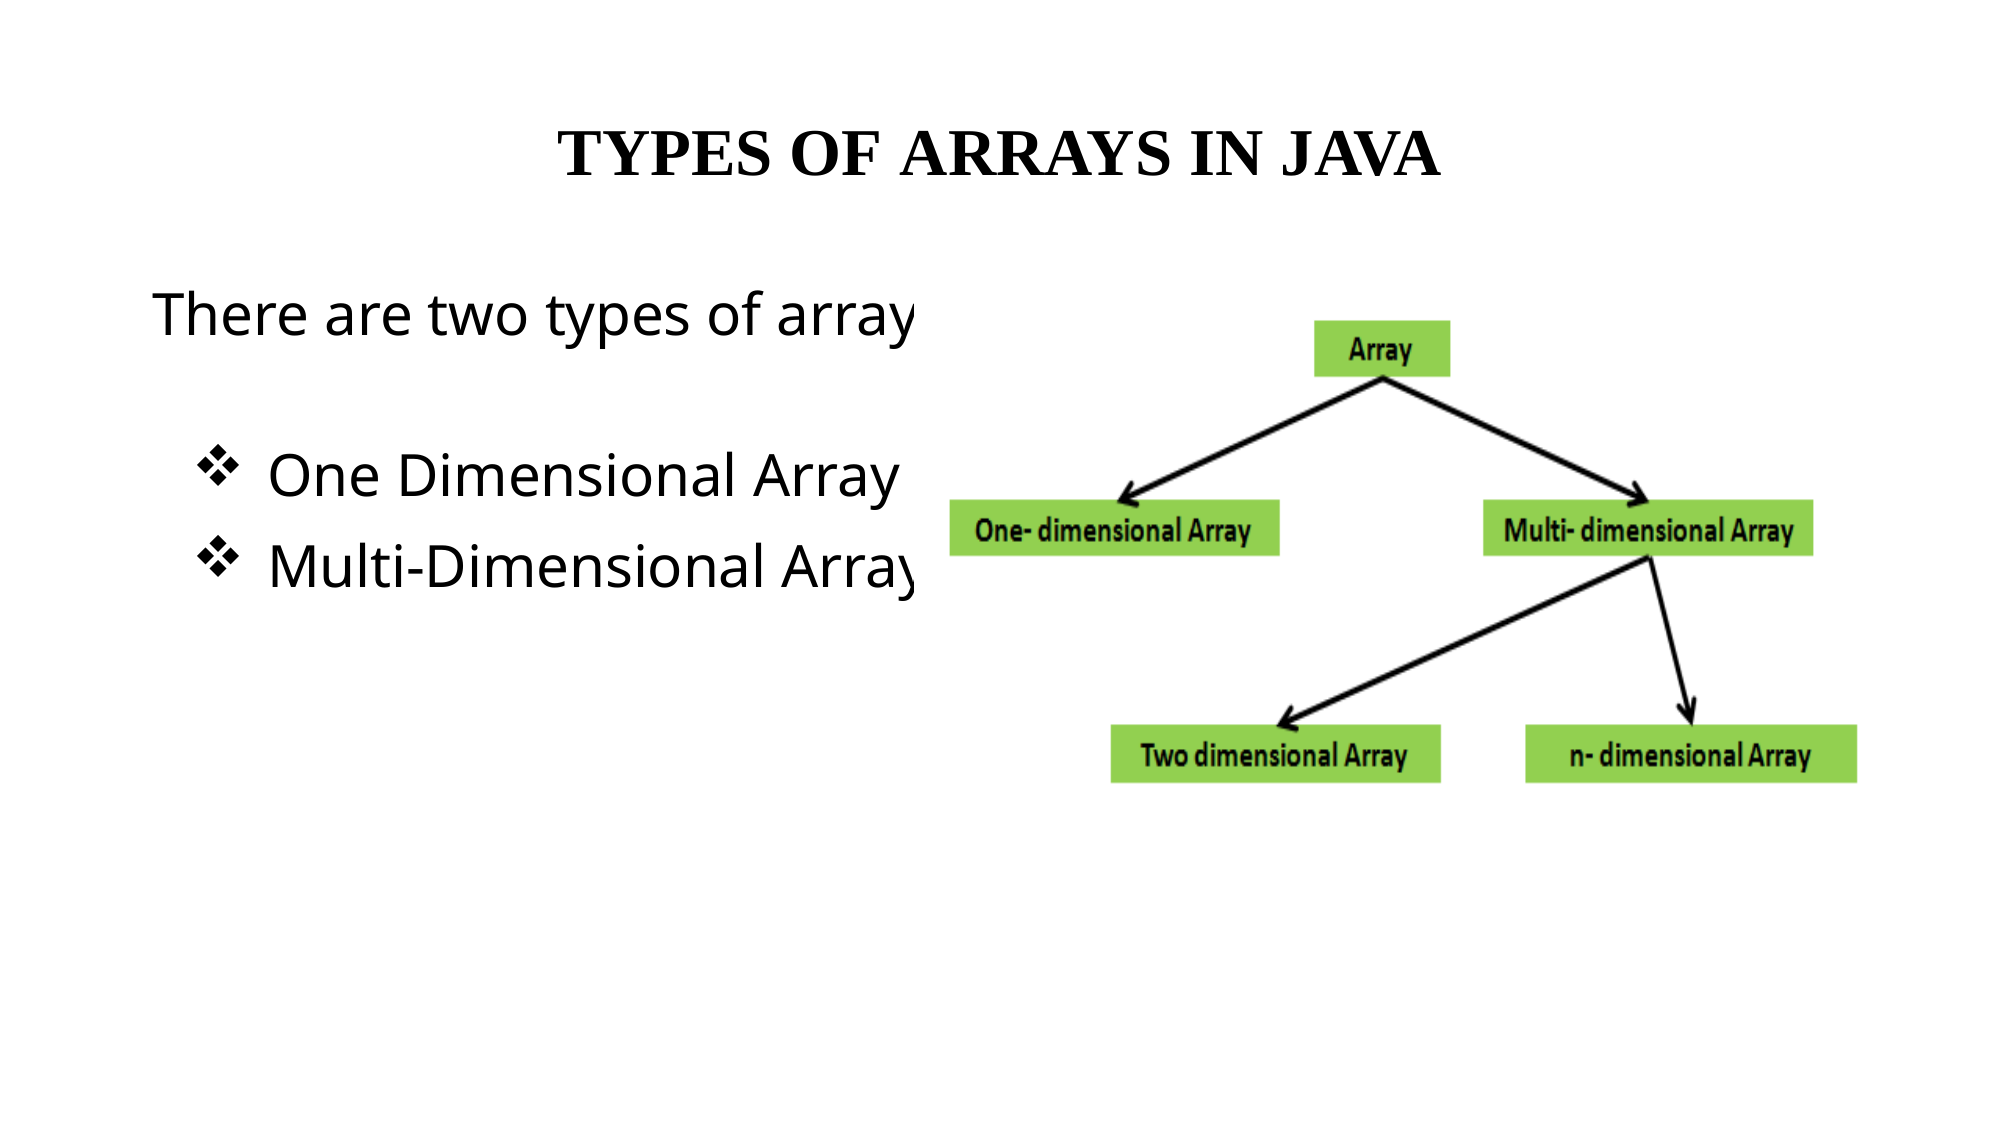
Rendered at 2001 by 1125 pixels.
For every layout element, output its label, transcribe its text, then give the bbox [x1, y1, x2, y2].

title TYPES OF ARRAYS IN JAVA [137, 59, 1863, 269]
picture [914, 269, 1884, 873]
list There are two types of arrays. One Dimensional Array Multi-Dimensional Array [137, 269, 1863, 983]
